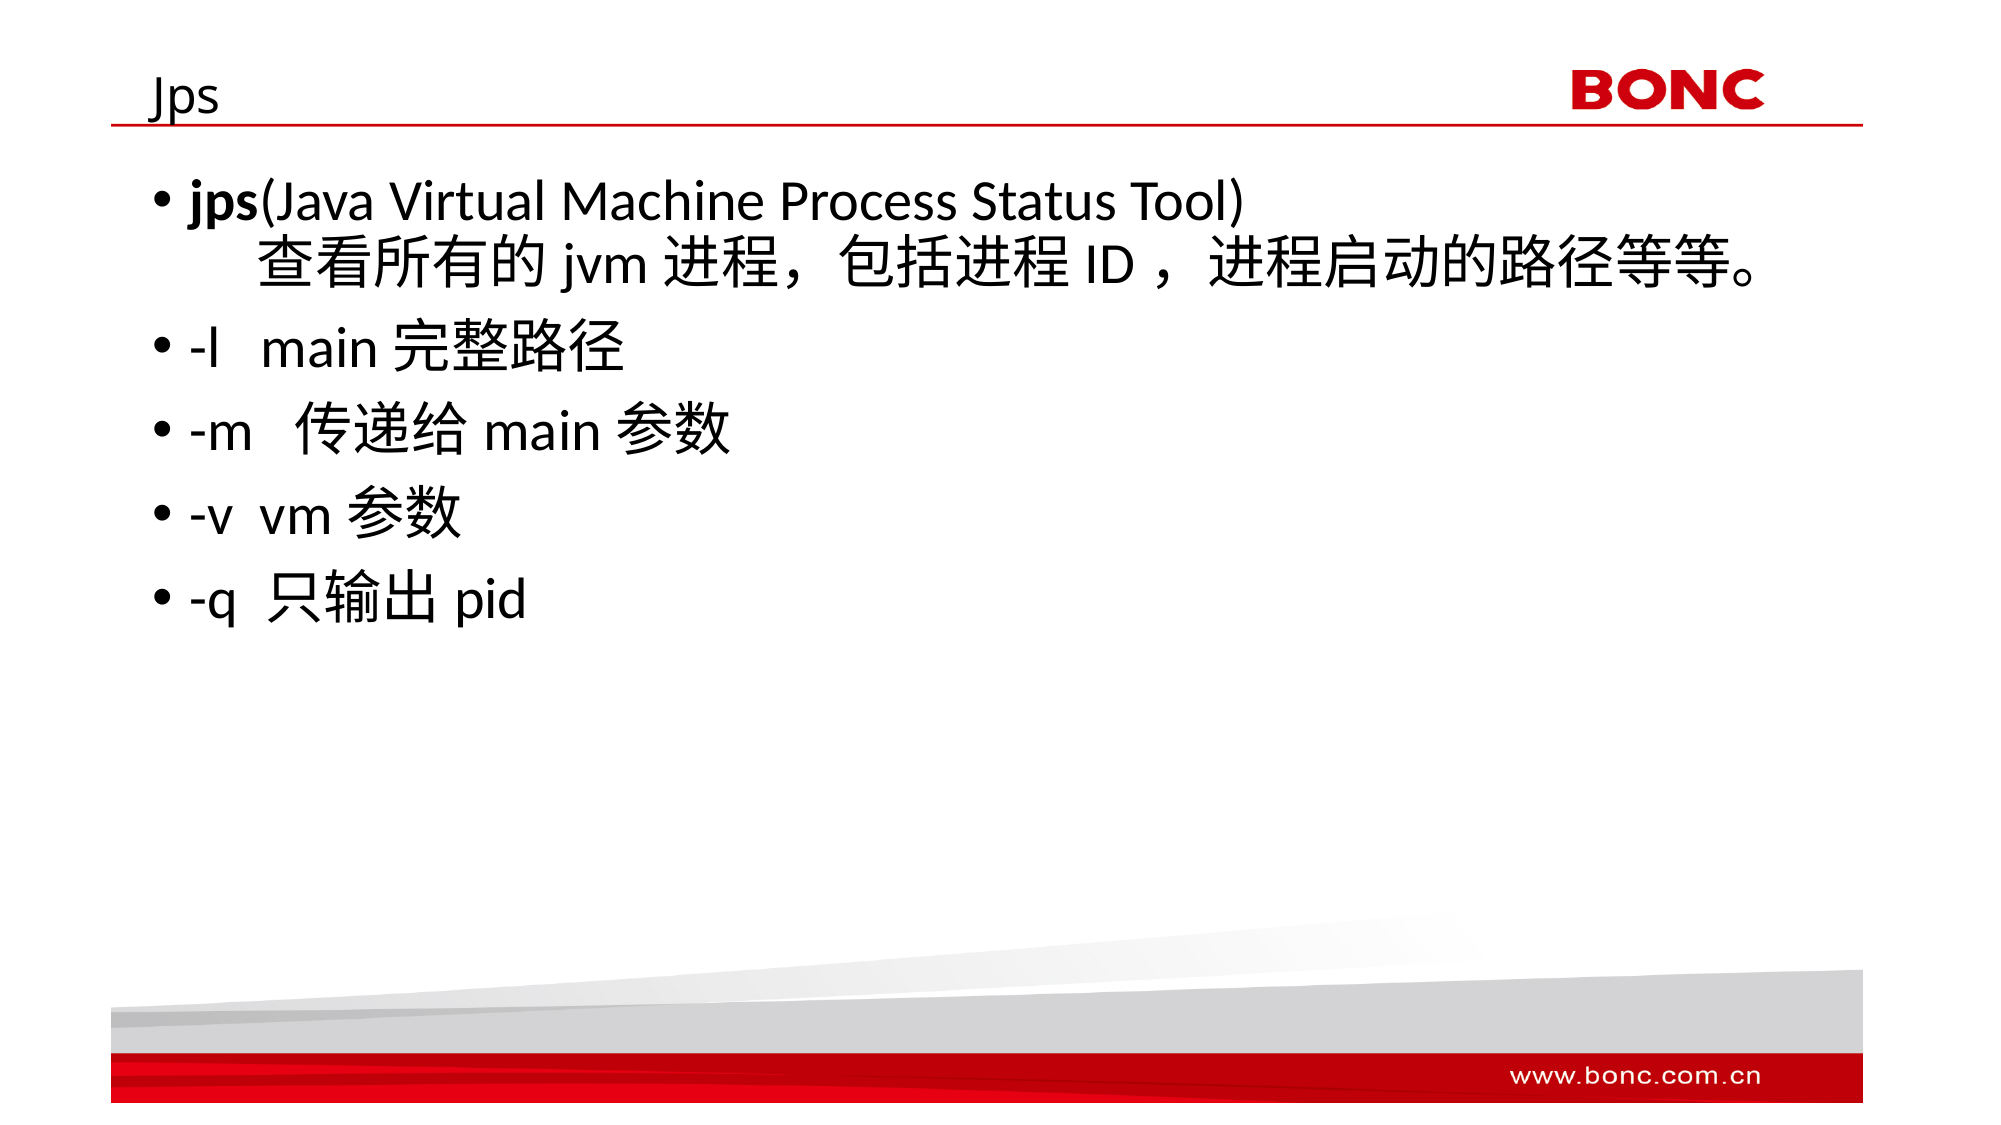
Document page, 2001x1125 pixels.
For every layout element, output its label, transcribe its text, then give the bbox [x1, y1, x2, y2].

title Jps [137, 59, 784, 135]
list jps(Java Virtual Machine Process Status Tool) 查看所有的jvm进程，包括进程ID，进程启动的路径等等。 -l main完整路径 -m 传递给main参数 -v vm参数 -q 只输出pid [137, 162, 1863, 1014]
picture [111, 6, 1863, 1103]
